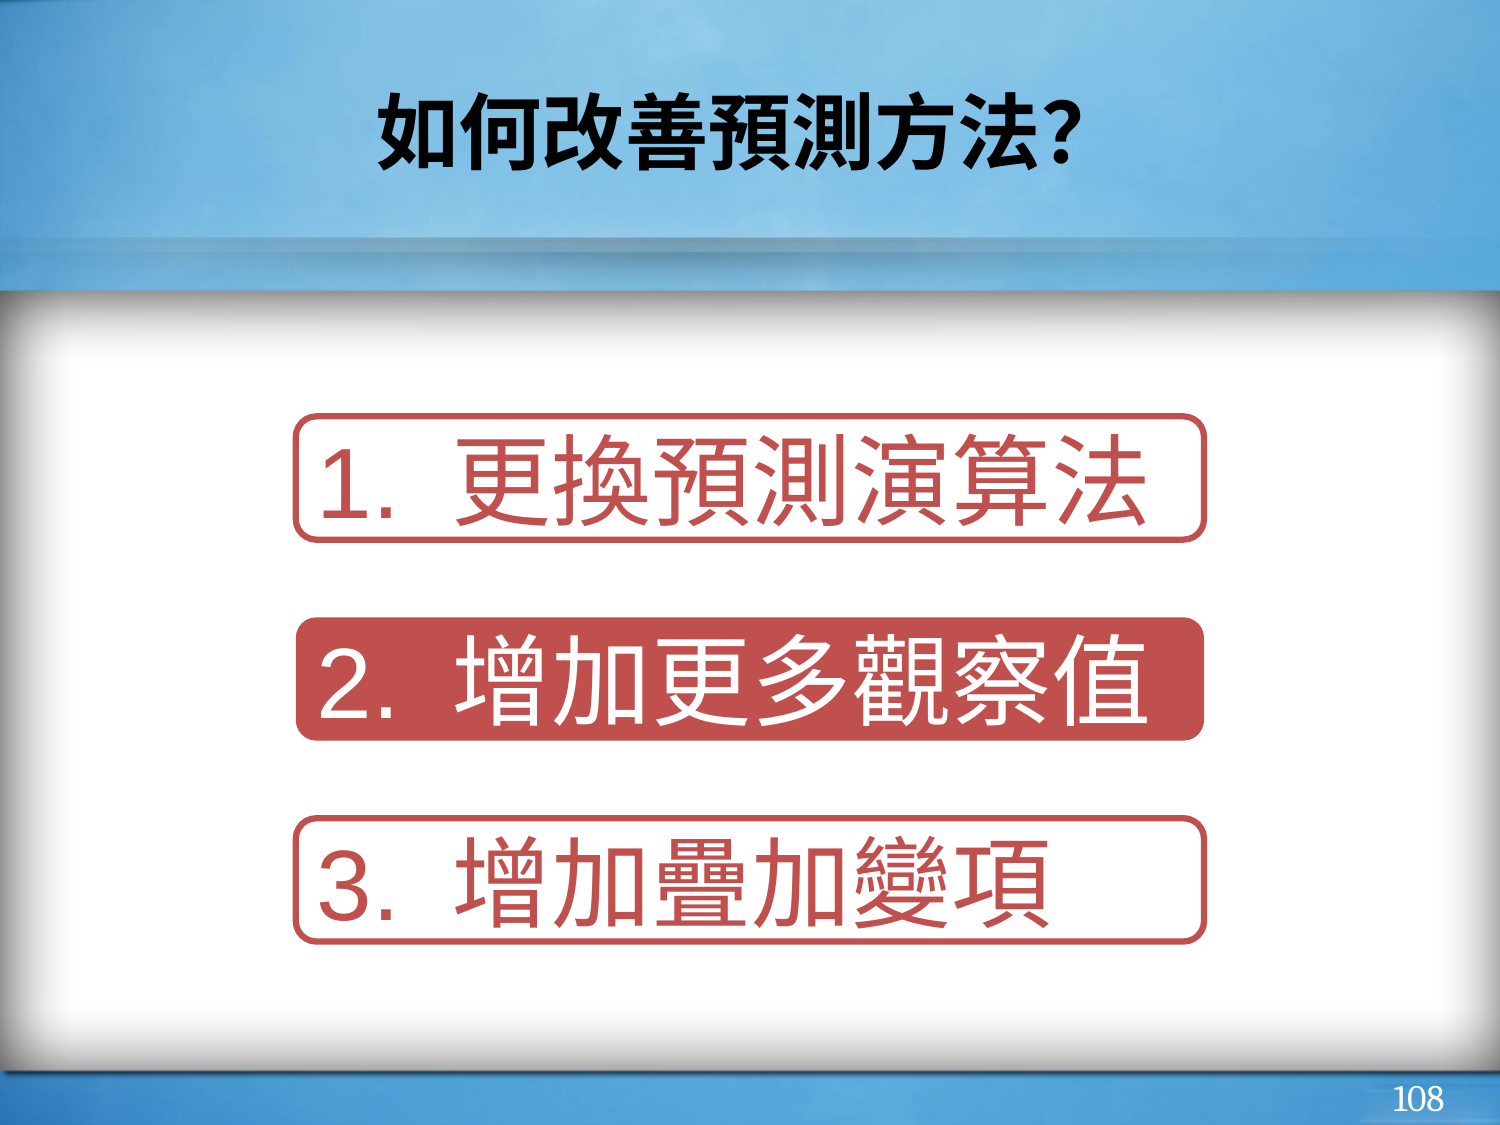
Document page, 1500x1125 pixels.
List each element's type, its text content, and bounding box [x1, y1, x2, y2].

picture [0, 0, 1500, 1125]
text_box 1. 更換預測演算法 [295, 416, 1205, 540]
slide_number ‹#› [1350, 1074, 1488, 1118]
title 如何改善預測方法？ [78, 27, 1422, 232]
text_box 2. 增加更多觀察值 [295, 617, 1205, 741]
text_box 3. 增加疊加變項 [295, 818, 1205, 942]
